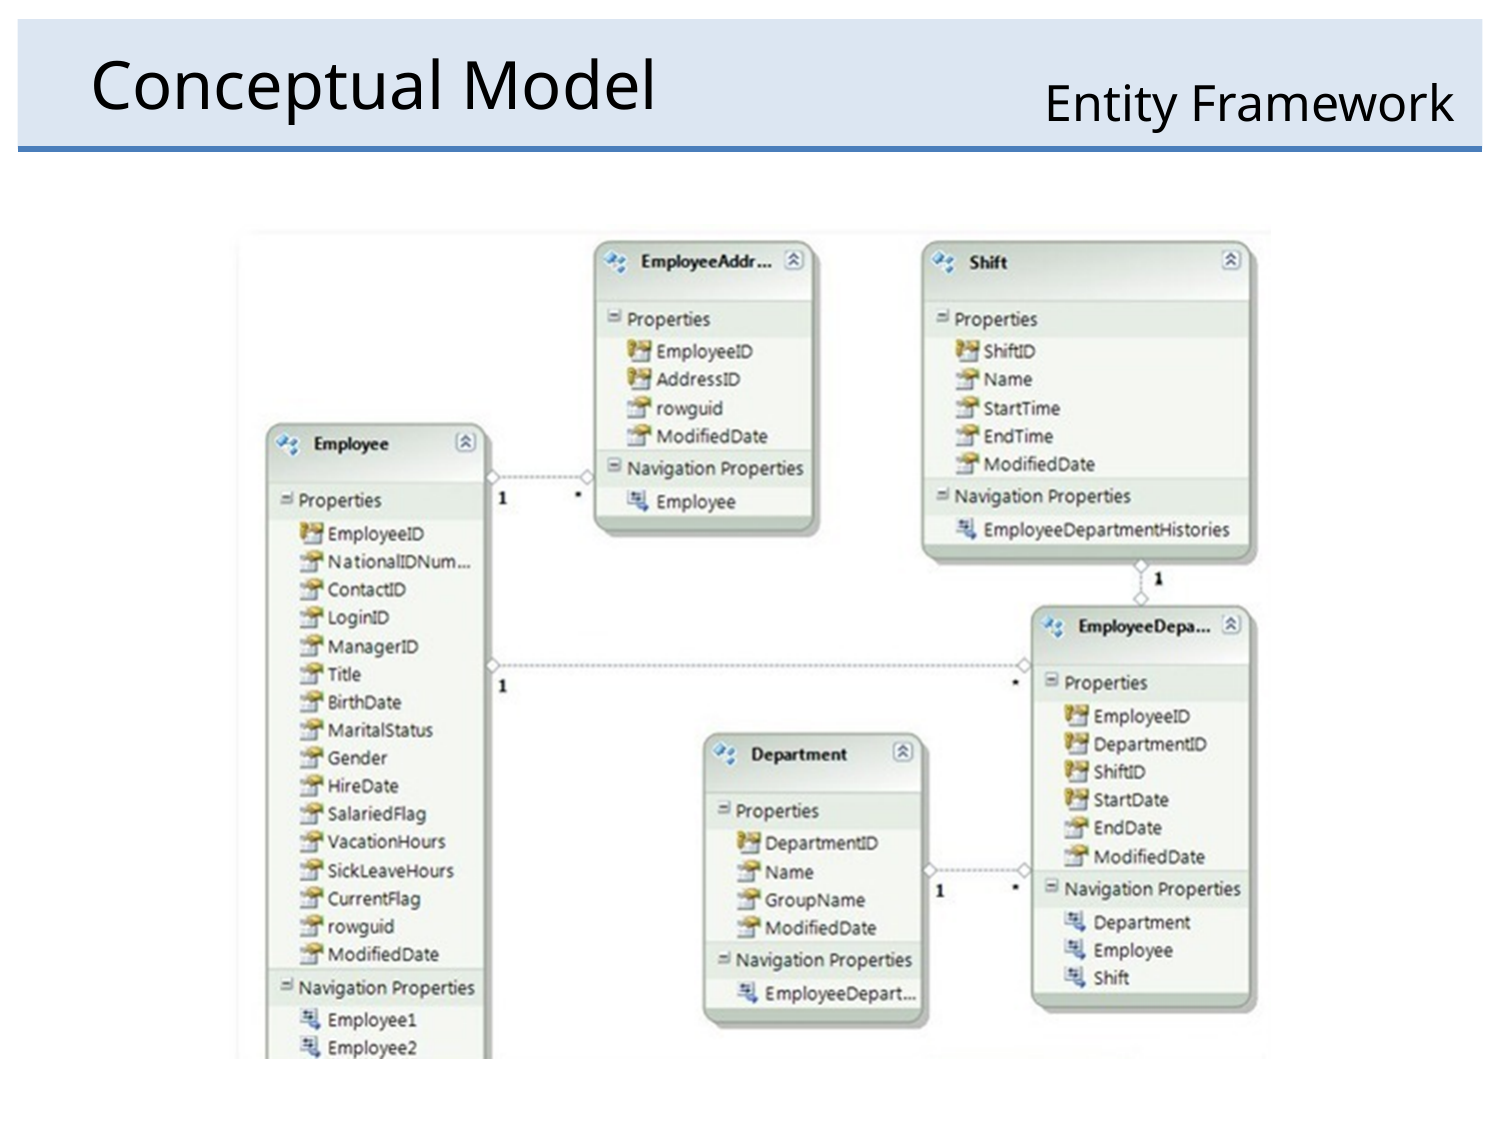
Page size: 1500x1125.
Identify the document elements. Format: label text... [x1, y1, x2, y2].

list Entity Framework [903, 64, 1471, 147]
title Conceptual Model [75, 19, 987, 147]
picture [229, 224, 1271, 1059]
